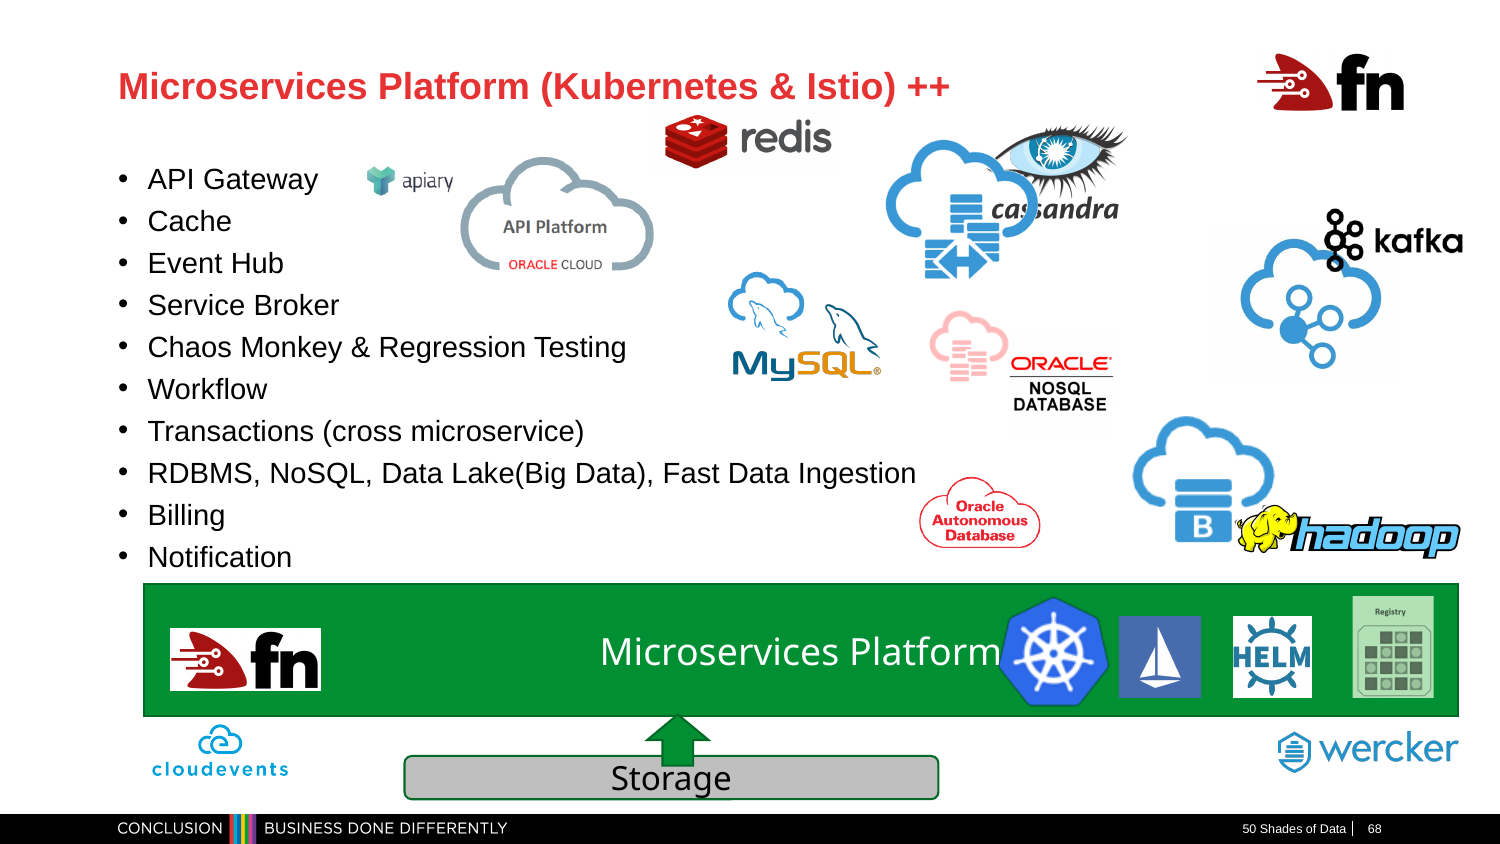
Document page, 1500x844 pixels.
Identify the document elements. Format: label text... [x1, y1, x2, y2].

picture [1233, 616, 1312, 698]
picture [712, 260, 881, 381]
picture [0, 814, 236, 844]
text_box Microservices Platform [143, 584, 1459, 717]
picture [150, 722, 290, 778]
picture [929, 307, 1464, 562]
picture [1352, 596, 1434, 699]
picture [884, 121, 1131, 282]
picture [896, 472, 1064, 555]
picture [1205, 50, 1407, 113]
footer 50 Shades of Data [814, 820, 1347, 839]
slide_number 68 [1358, 820, 1382, 839]
picture [459, 103, 840, 278]
list API Gateway Cache Event Hub Service Broker Chaos Monkey & Regression Testing Workflow Transactions (cross microservice) RDBMS, NoSQL, Data Lake(Big Data), Fast Data Ingestion Billing Notification [118, 153, 1205, 774]
picture [995, 592, 1113, 712]
picture [1212, 198, 1472, 381]
picture [1119, 616, 1201, 698]
picture [1278, 731, 1459, 773]
title Microservices Platform (Kubernetes & Istio) ++ [118, 47, 1205, 130]
text_box [647, 714, 709, 766]
picture [170, 628, 321, 692]
text_box Storage [404, 755, 939, 800]
picture [363, 160, 457, 200]
picture [239, 814, 1500, 844]
